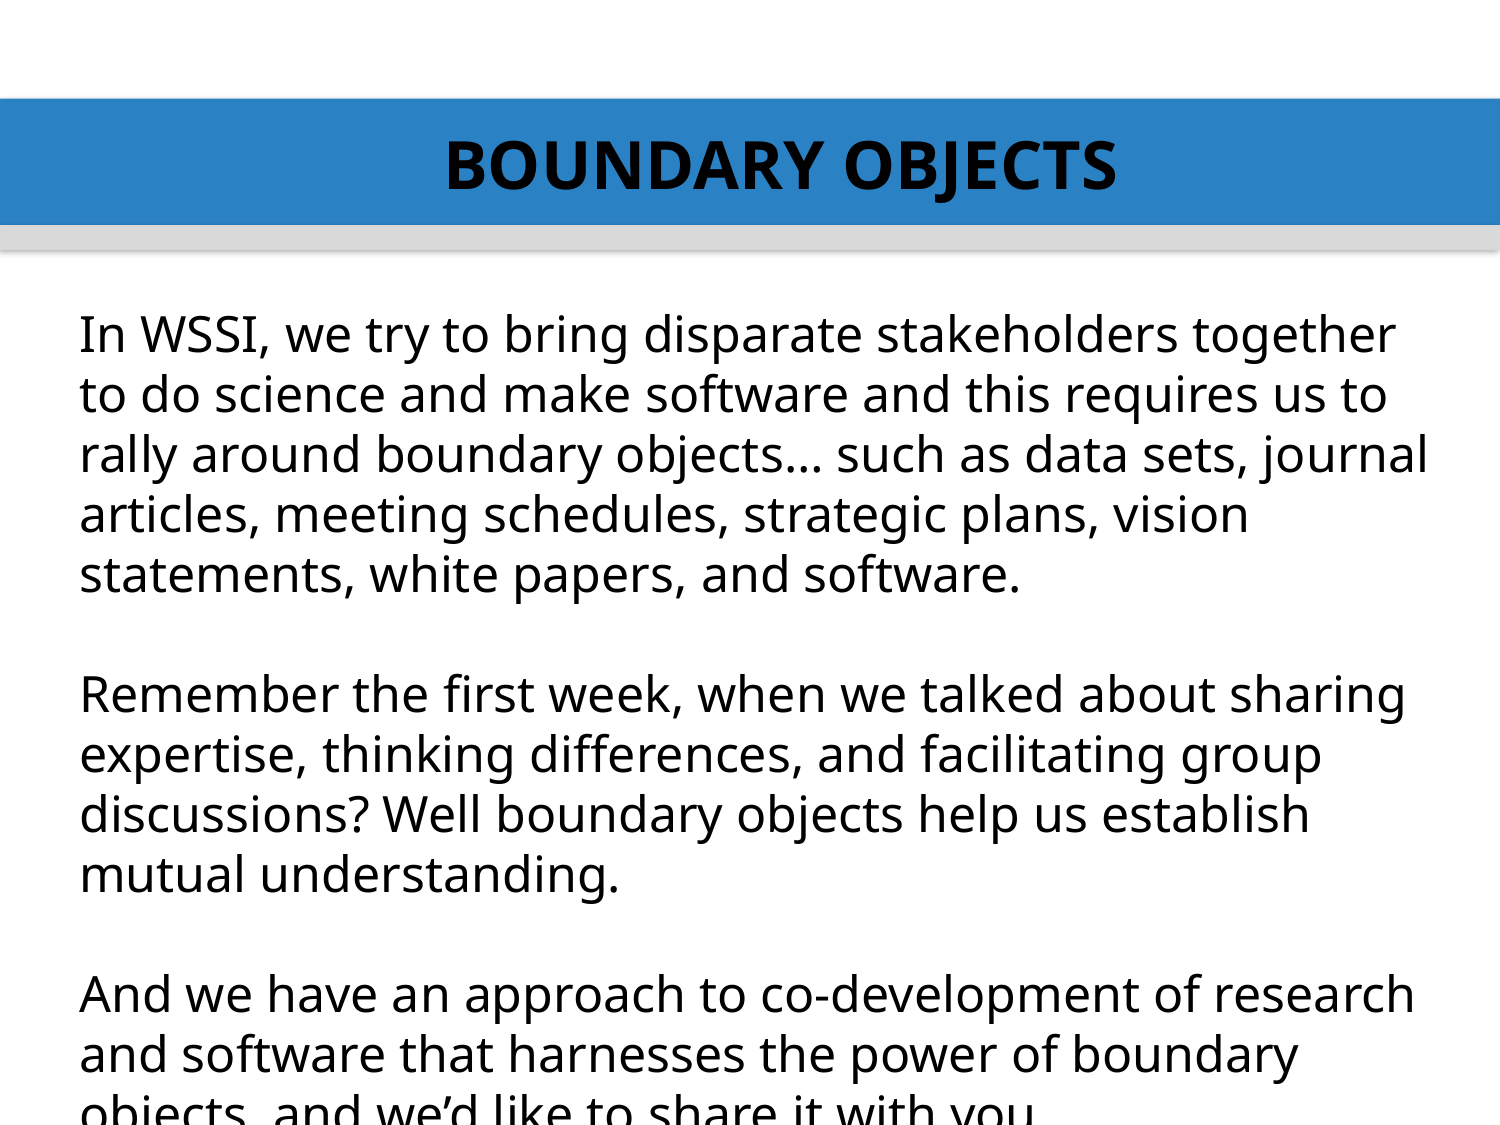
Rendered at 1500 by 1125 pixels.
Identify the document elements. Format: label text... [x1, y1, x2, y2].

text_box In WSSI, we try to bring disparate stakeholders together to do science and make software and this requires us to rally around boundary objects… such as data sets, journal articles, meeting schedules, strategic plans, vision statements, white papers, and software. Remember the first week, when we talked about sharing expertise, thinking differences, and facilitating group discussions? Well boundary objects help us establish mutual understanding. And we have an approach to co-development of research and software that harnesses the power of boundary objects, and we’d like to share it with you… [64, 294, 1453, 1125]
text_box [0, 224, 1500, 251]
text_box [0, 98, 1500, 224]
text_box BOUNDARY OBJECTS [428, 115, 1134, 211]
